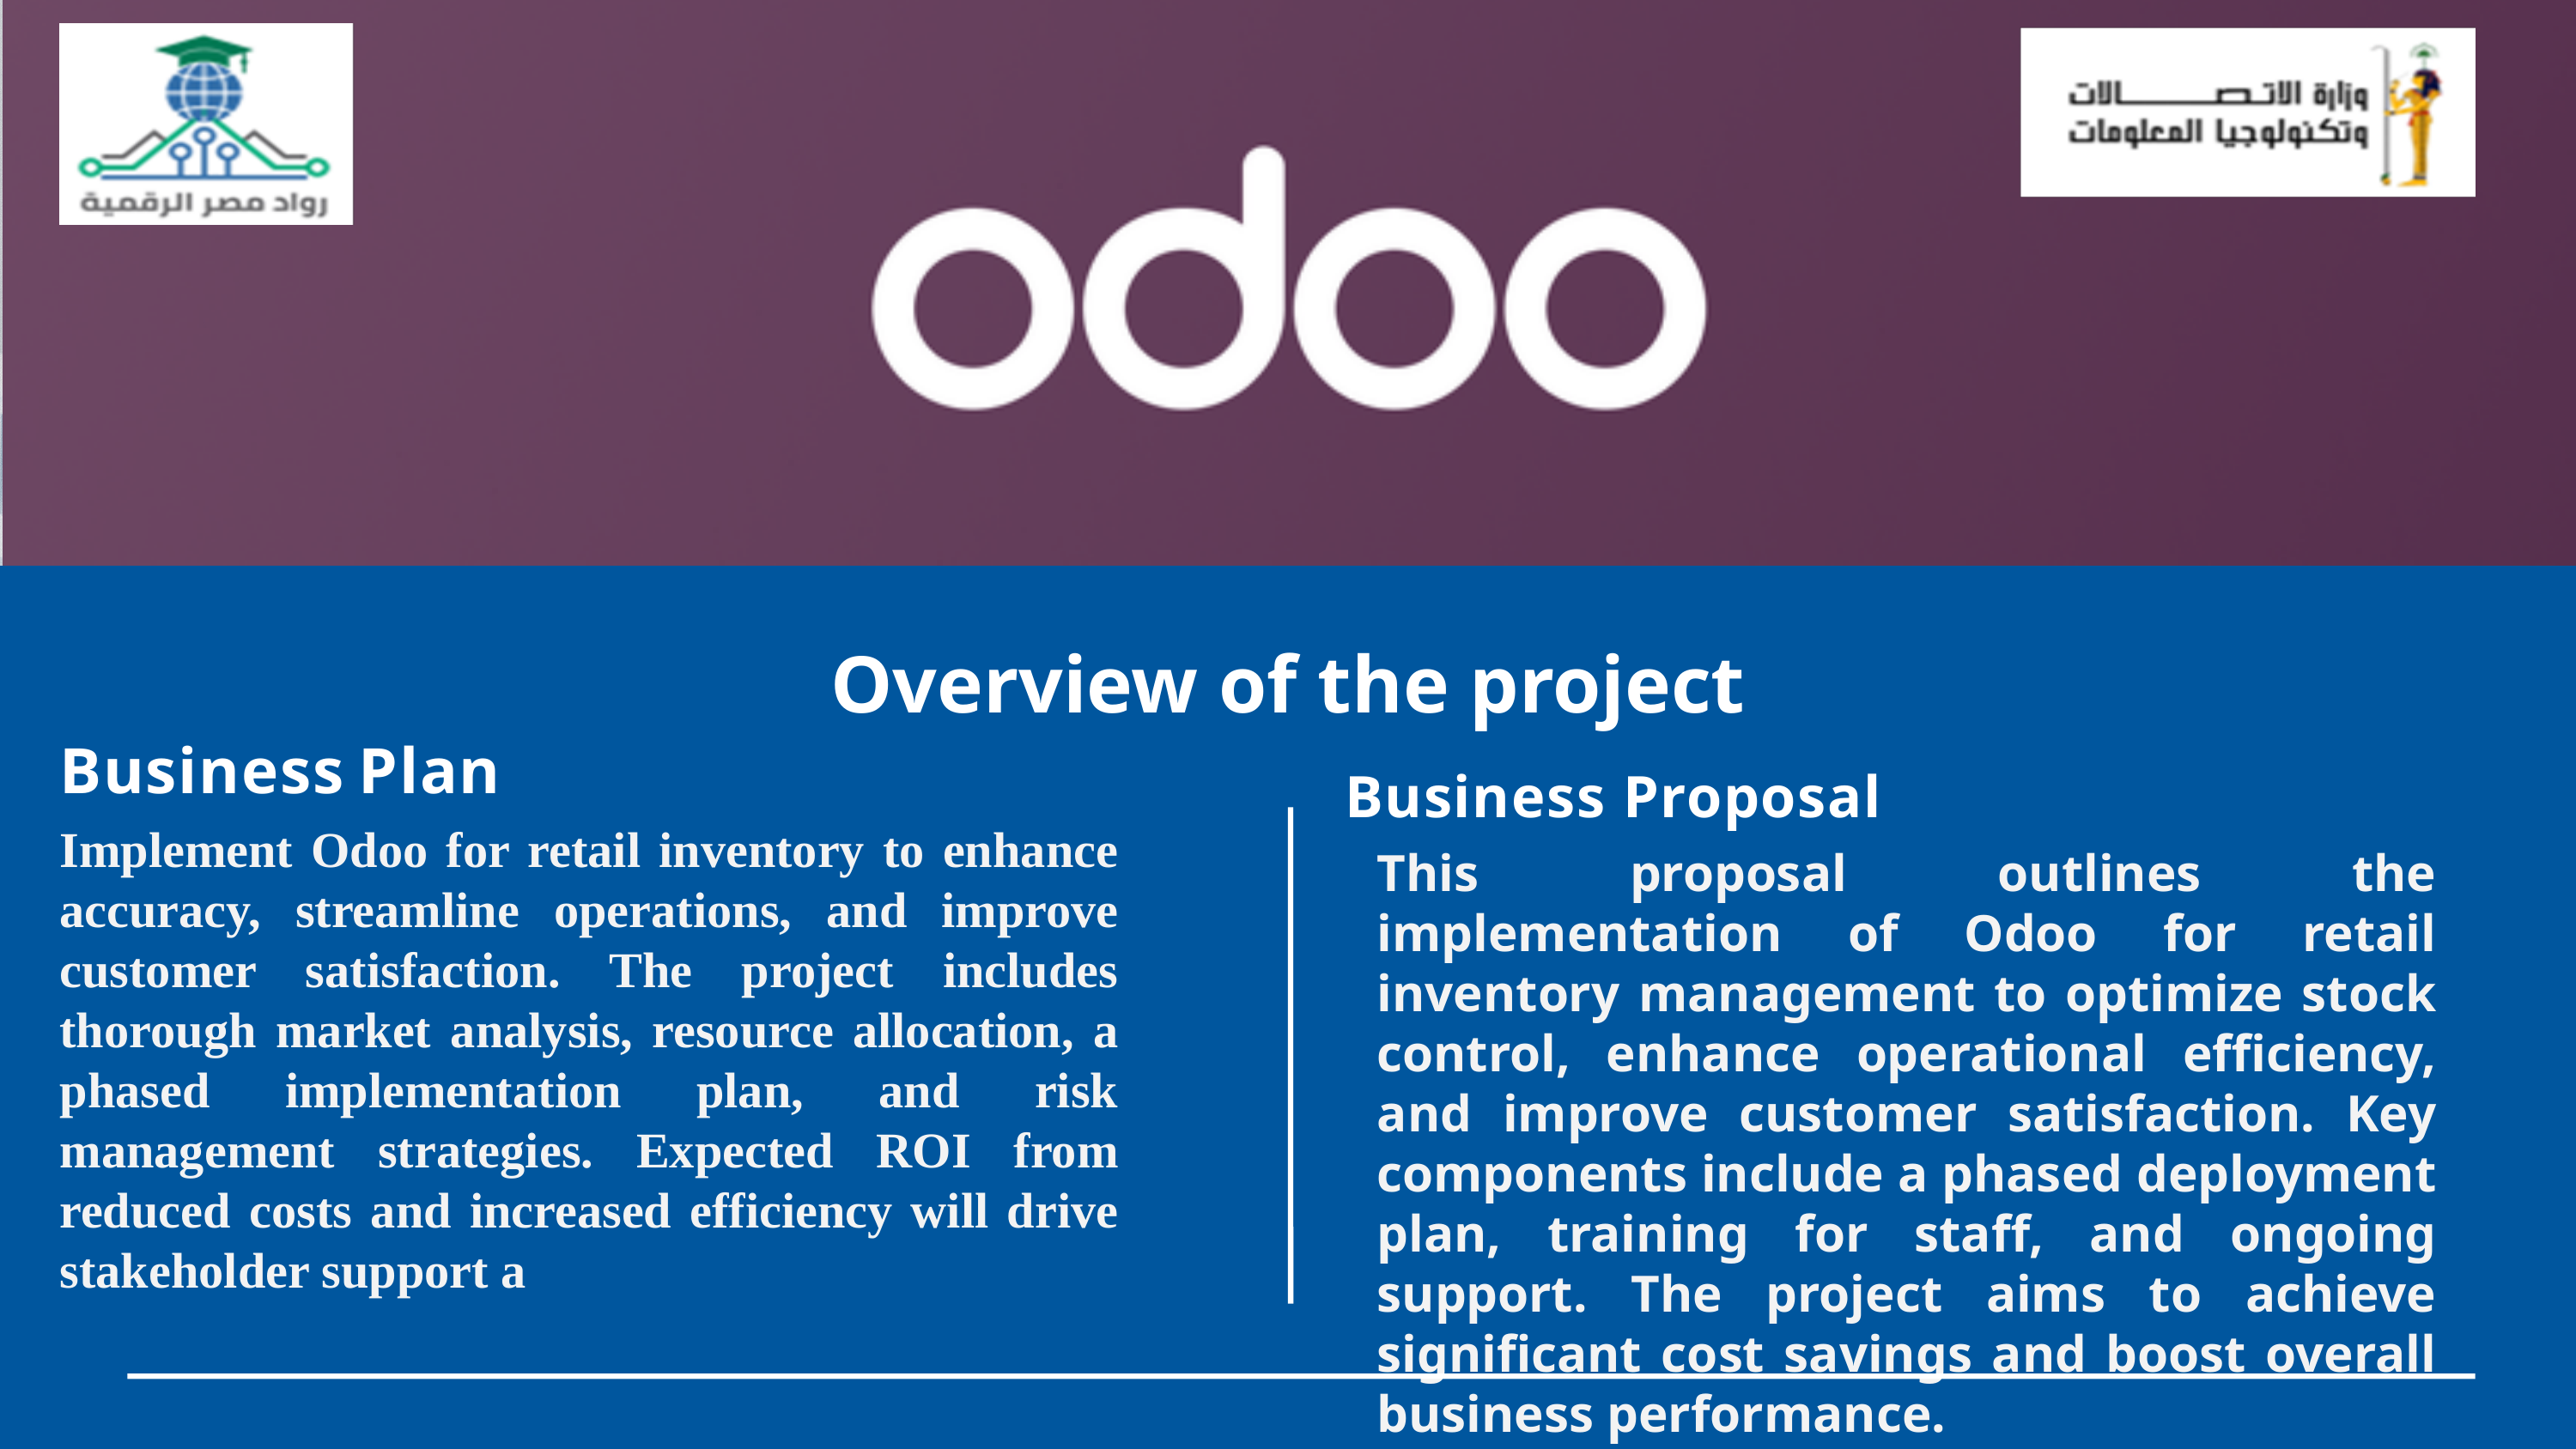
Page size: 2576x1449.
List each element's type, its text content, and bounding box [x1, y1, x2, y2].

text_box Business Plan [59, 743, 612, 807]
picture [59, 23, 2476, 225]
text_box Business Proposal [1345, 766, 1970, 829]
text_box This proposal outlines the implementation of Odoo for retail inventory management to optimize stock control, enhance operational efficiency, and improve customer satisfaction. Key components include a phased deployment plan, training for staff, and ongoing support. The project aims to achieve significant cost savings and boost overall business performance. [1376, 841, 2437, 1376]
text_box This proposal outlines the implementation of Odoo for retail inventory management to optimize stock control, enhance operational efficiency, and improve customer satisfaction. Key components include a phased deployment plan, training for staff, and ongoing support. The project aims to achieve significant cost savings and boost overall business performance. [1376, 1377, 2437, 1449]
text_box Overview of the project [429, 634, 2147, 729]
text_box Implement Odoo for retail inventory to enhance accuracy, streamline operations, and improve customer satisfaction. The project includes thorough market analysis, resource allocation, a phased implementation plan, and risk management strategies. Expected ROI from reduced costs and increased efficiency will drive stakeholder support a [59, 817, 1120, 1418]
text_box [3, 0, 2576, 566]
